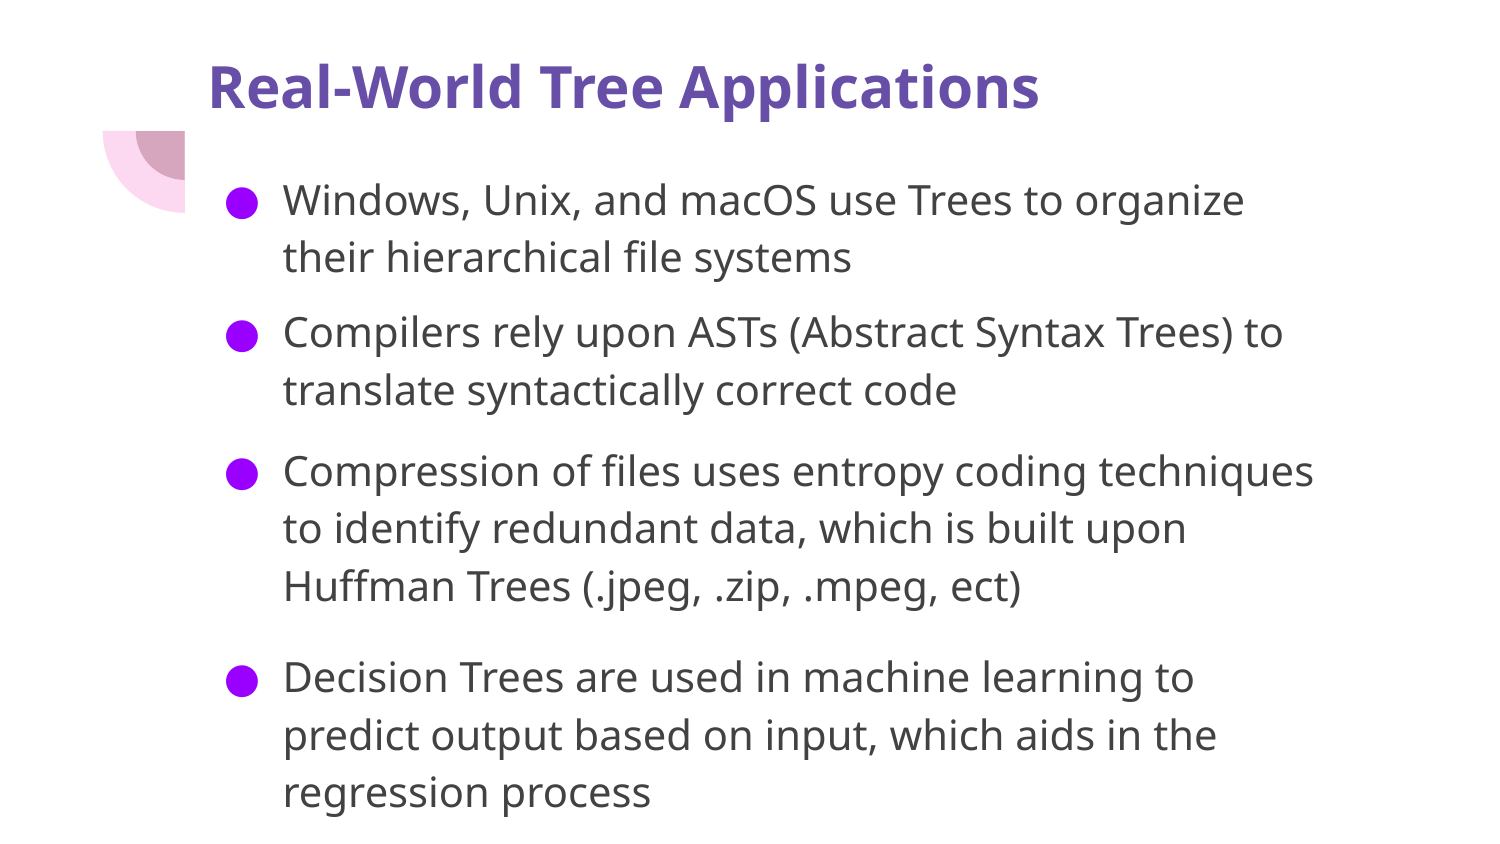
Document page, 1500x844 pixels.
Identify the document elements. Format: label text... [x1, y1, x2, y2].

list Windows, Unix, and macOS use Trees to organize their hierarchical file systems [192, 150, 1346, 283]
title Real-World Tree Applications [192, 35, 1346, 150]
list Compilers rely upon ASTs (Abstract Syntax Trees) to translate syntactically correct code [192, 283, 1346, 421]
list Compression of files uses entropy coding techniques to identify redundant data, which is built upon Huffman Trees (.jpeg, .zip, .mpeg, ect) [192, 421, 1346, 628]
list Decision Trees are used in machine learning to predict output based on input, which aids in the regression process [192, 628, 1346, 844]
